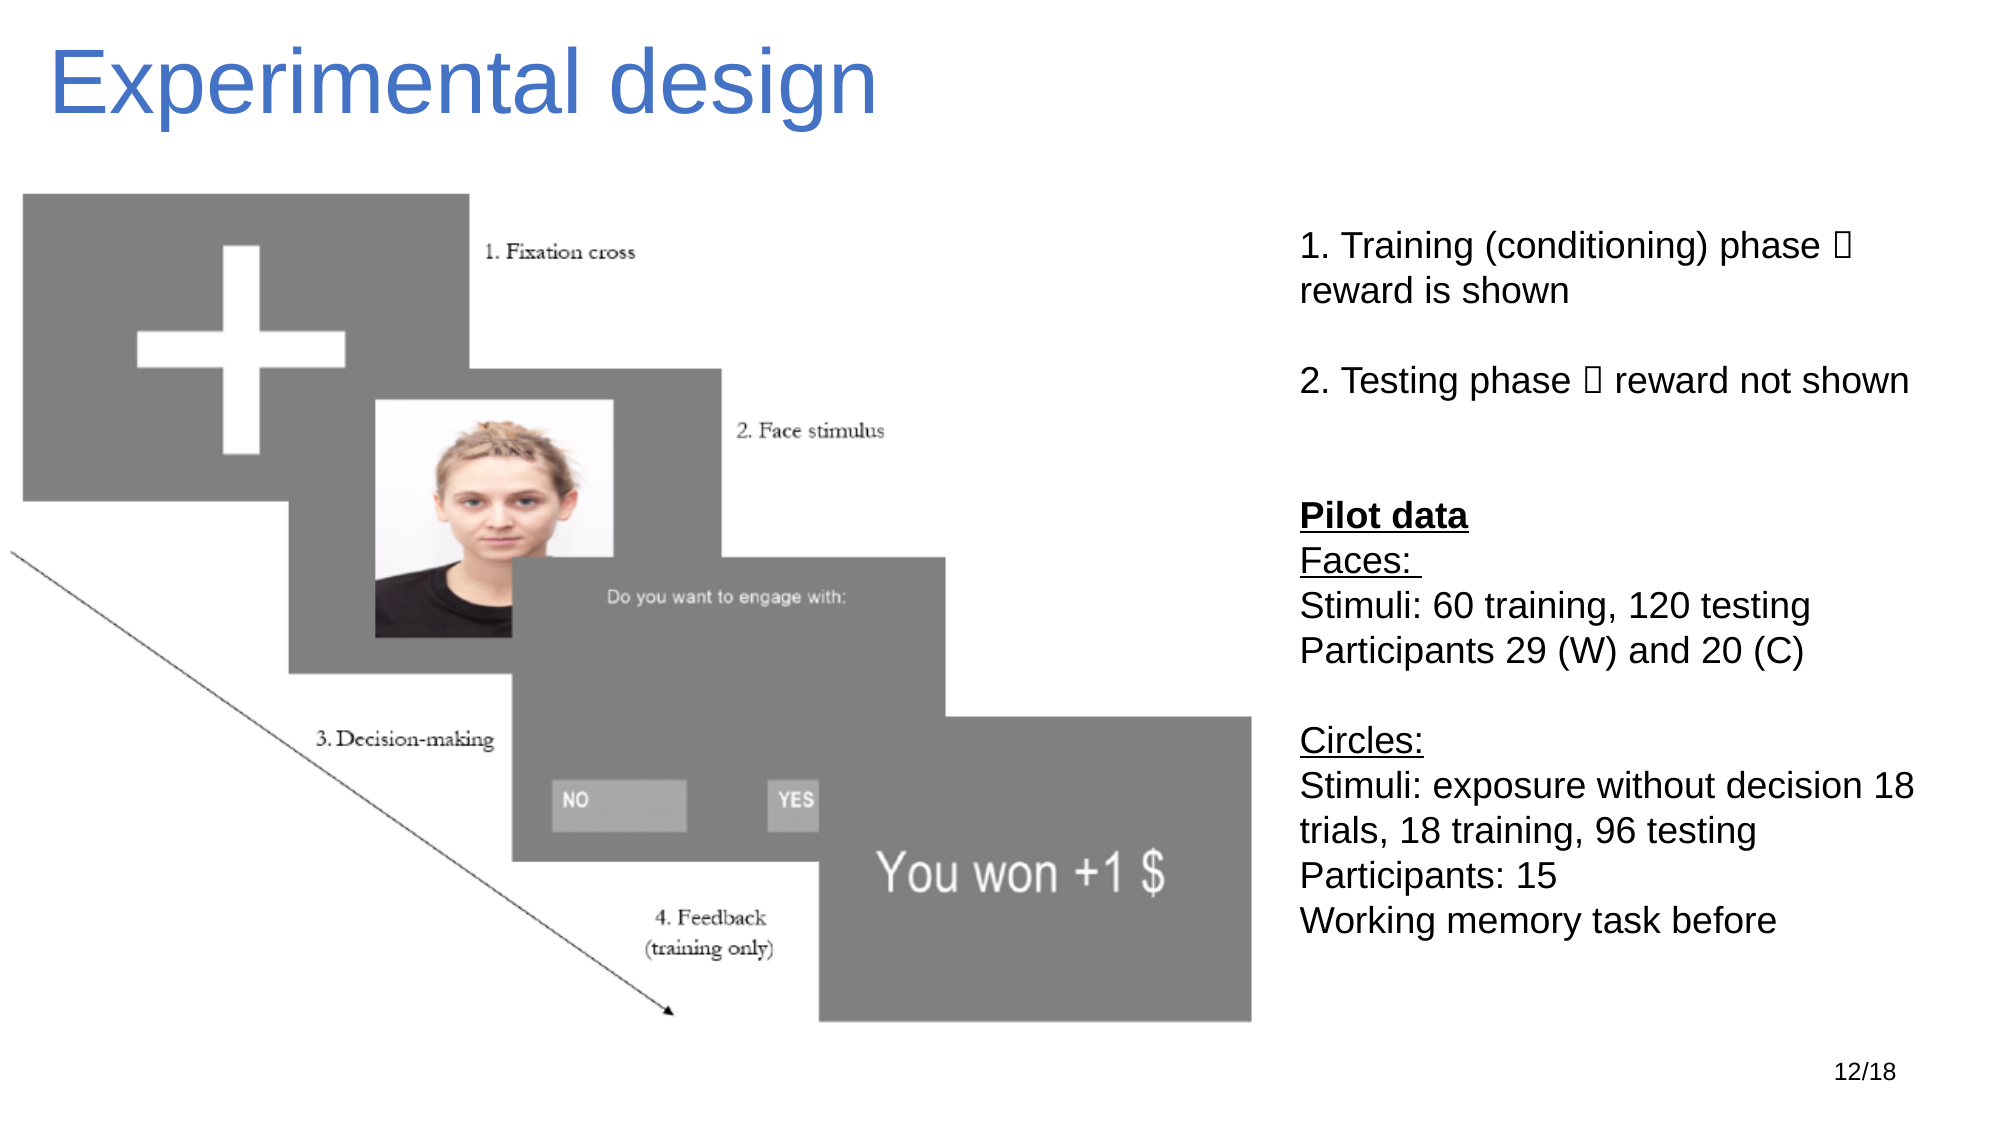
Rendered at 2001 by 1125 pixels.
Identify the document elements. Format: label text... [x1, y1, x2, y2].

picture [0, 174, 1275, 1043]
title Experimental design [33, 14, 1759, 154]
text_box 1. Training (conditioning) phase  reward is shown 2. Testing phase  reward not shown Pilot data Faces: Stimuli: 60 training, 120 testing Participants 29 (W) and 20 (C) Circles: Stimuli: exposure without decision 18 trials, 18 training, 96 testing Participants: 15 Working memory task before [1284, 214, 1949, 949]
text_box 12/18 [1461, 1040, 1912, 1101]
